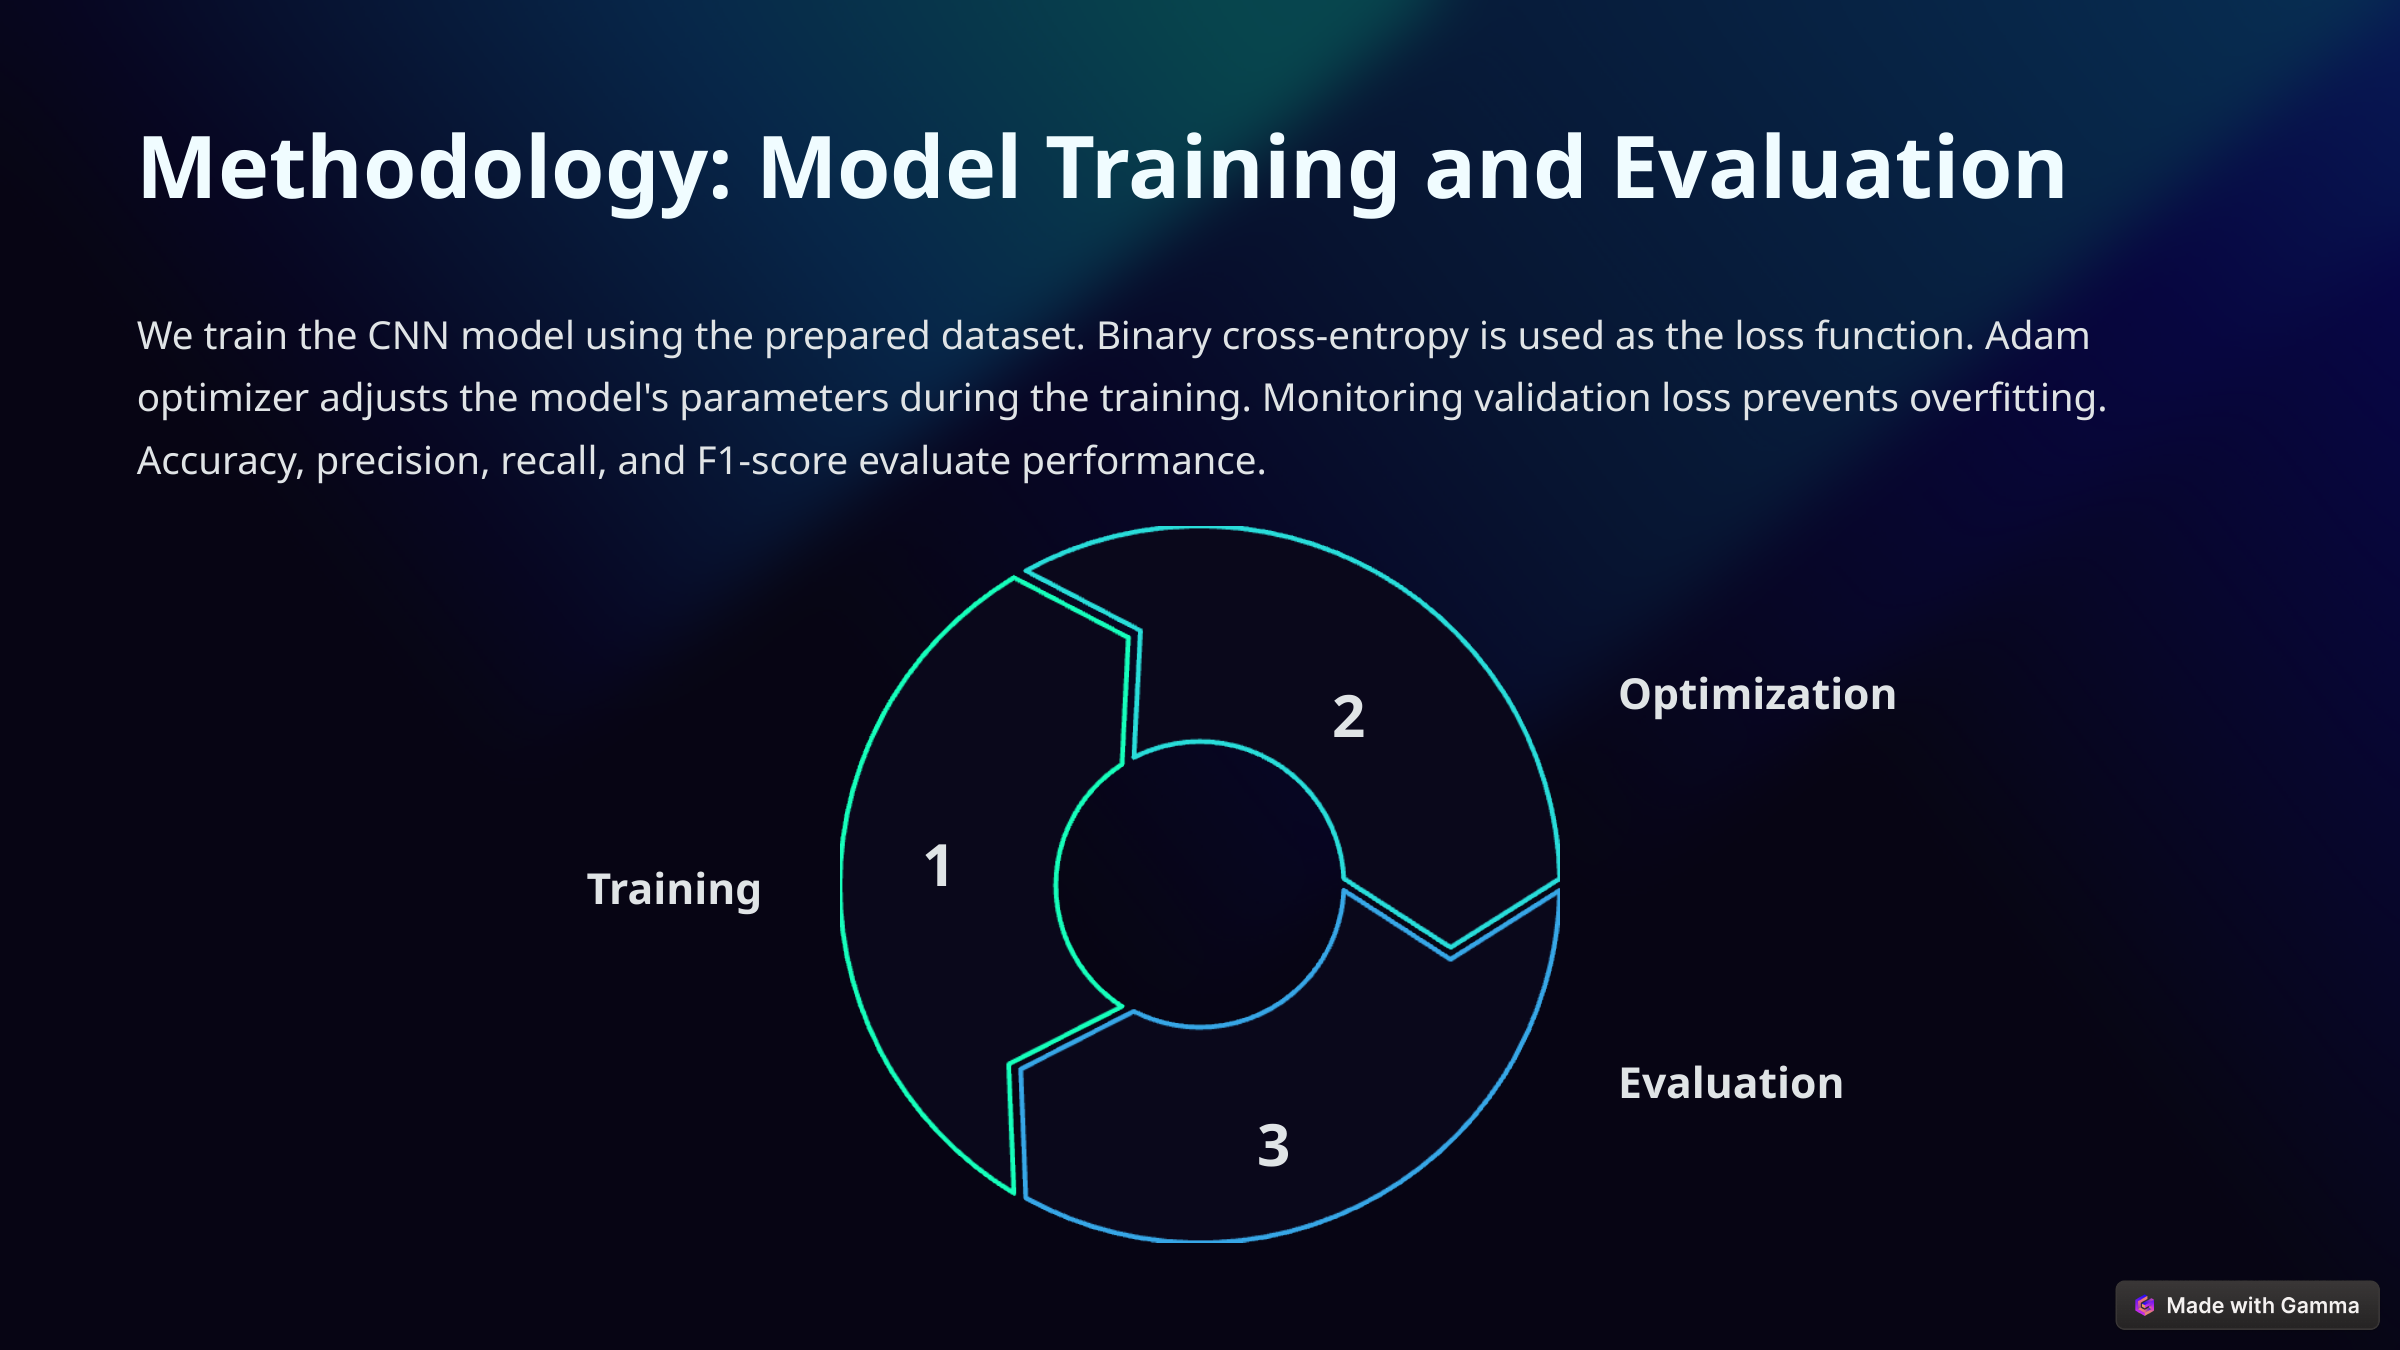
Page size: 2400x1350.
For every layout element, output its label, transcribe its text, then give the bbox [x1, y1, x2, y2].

picture [2106, 1271, 2389, 1339]
text_box We train the CNN model using the prepared dataset. Binary cross-entropy is used as the loss function. Adam optimizer adjusts the model's parameters during the training. Monitoring validation loss prevents overfitting. Accuracy, precision, recall, and F1-score evaluate performance. [136, 294, 2263, 483]
picture [840, 524, 1560, 1245]
text_box Methodology: Model Training and Evaluation [136, 107, 1948, 217]
text_box Optimization [1618, 664, 2053, 719]
text_box Evaluation [1618, 1052, 2053, 1108]
text_box Training [327, 858, 763, 913]
